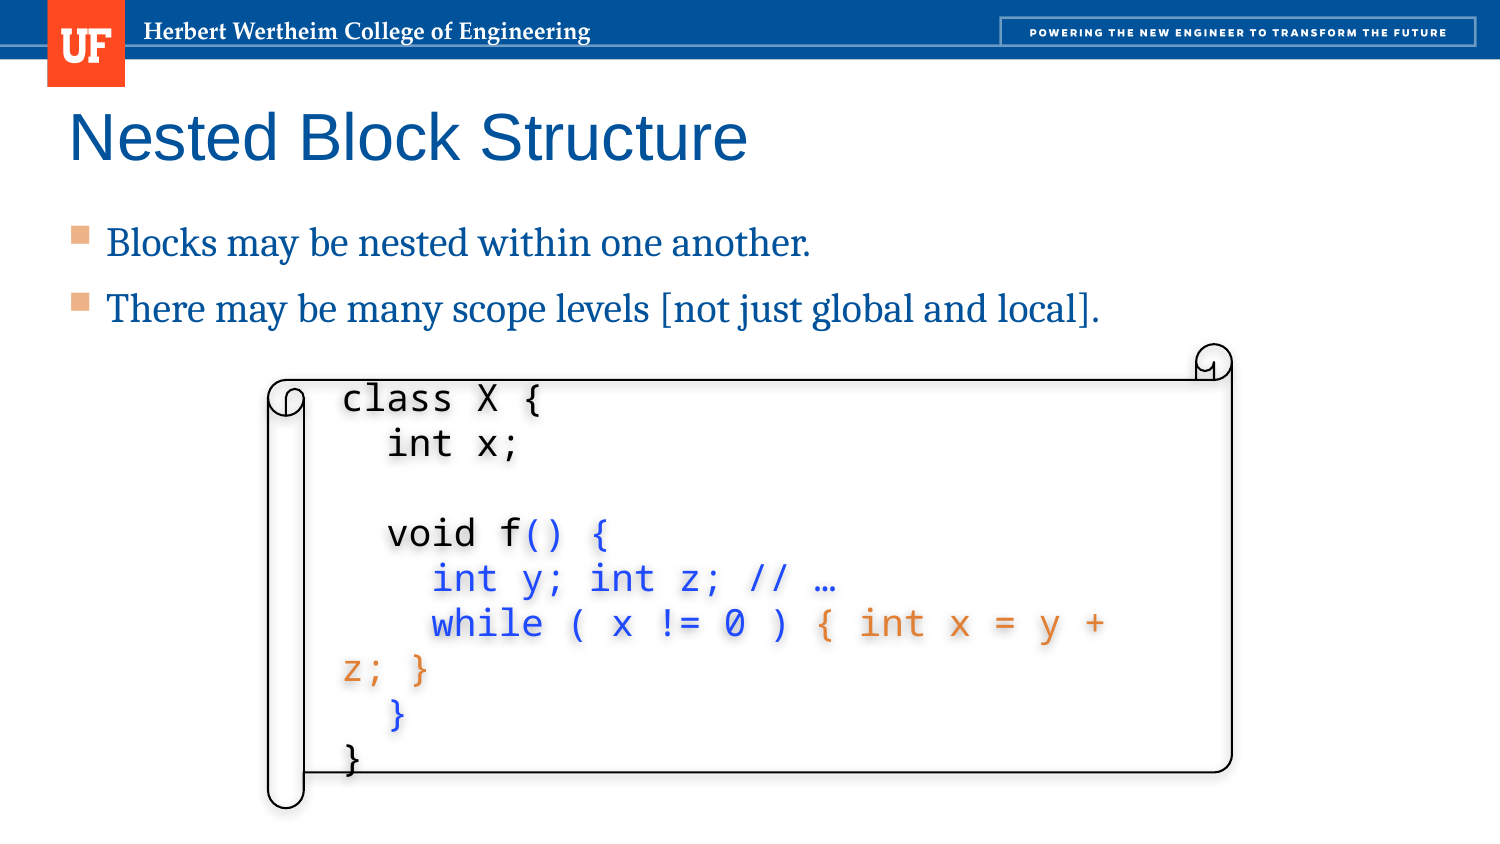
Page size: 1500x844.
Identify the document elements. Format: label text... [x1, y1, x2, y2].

picture [0, 0, 1500, 87]
text_box class X { int x; void f() { int y; int z; // … while ( x != 0 ) { int x = y + z; } } } [266, 343, 1233, 810]
list Blocks may be nested within one another. There may be many scope levels [not just global and local]. [53, 206, 1414, 345]
title Nested Block Structure [53, 86, 1414, 206]
